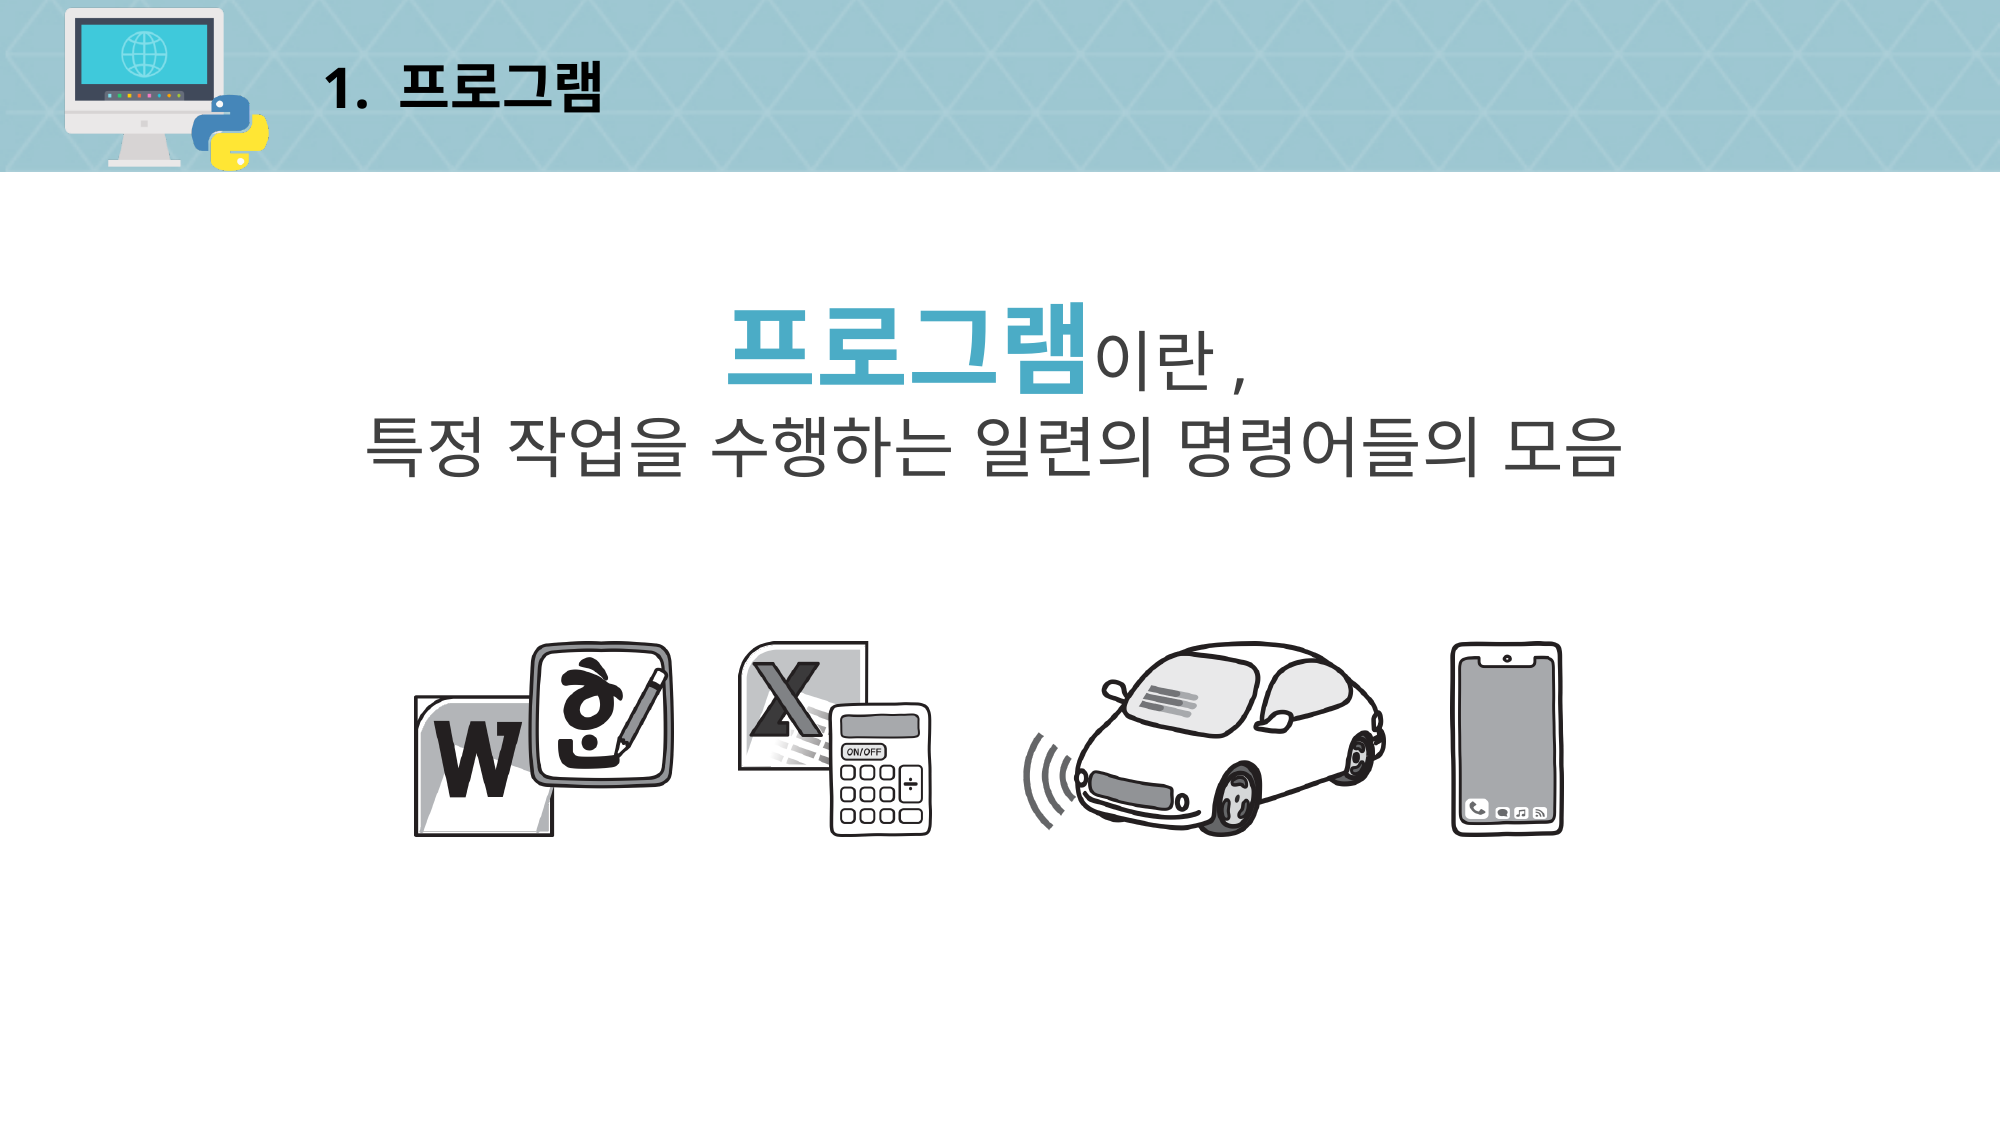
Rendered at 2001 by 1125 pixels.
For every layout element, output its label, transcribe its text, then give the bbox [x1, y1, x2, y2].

picture [995, 641, 1387, 837]
picture [414, 641, 674, 837]
picture [1450, 641, 1564, 837]
picture [738, 641, 932, 837]
text_box 프로그램이란, 특정 작업을 수행하는 일련의 명령어들의 모음 [349, 278, 1642, 494]
picture [58, 1, 271, 173]
title 1. 프로그램 [307, 23, 1993, 149]
